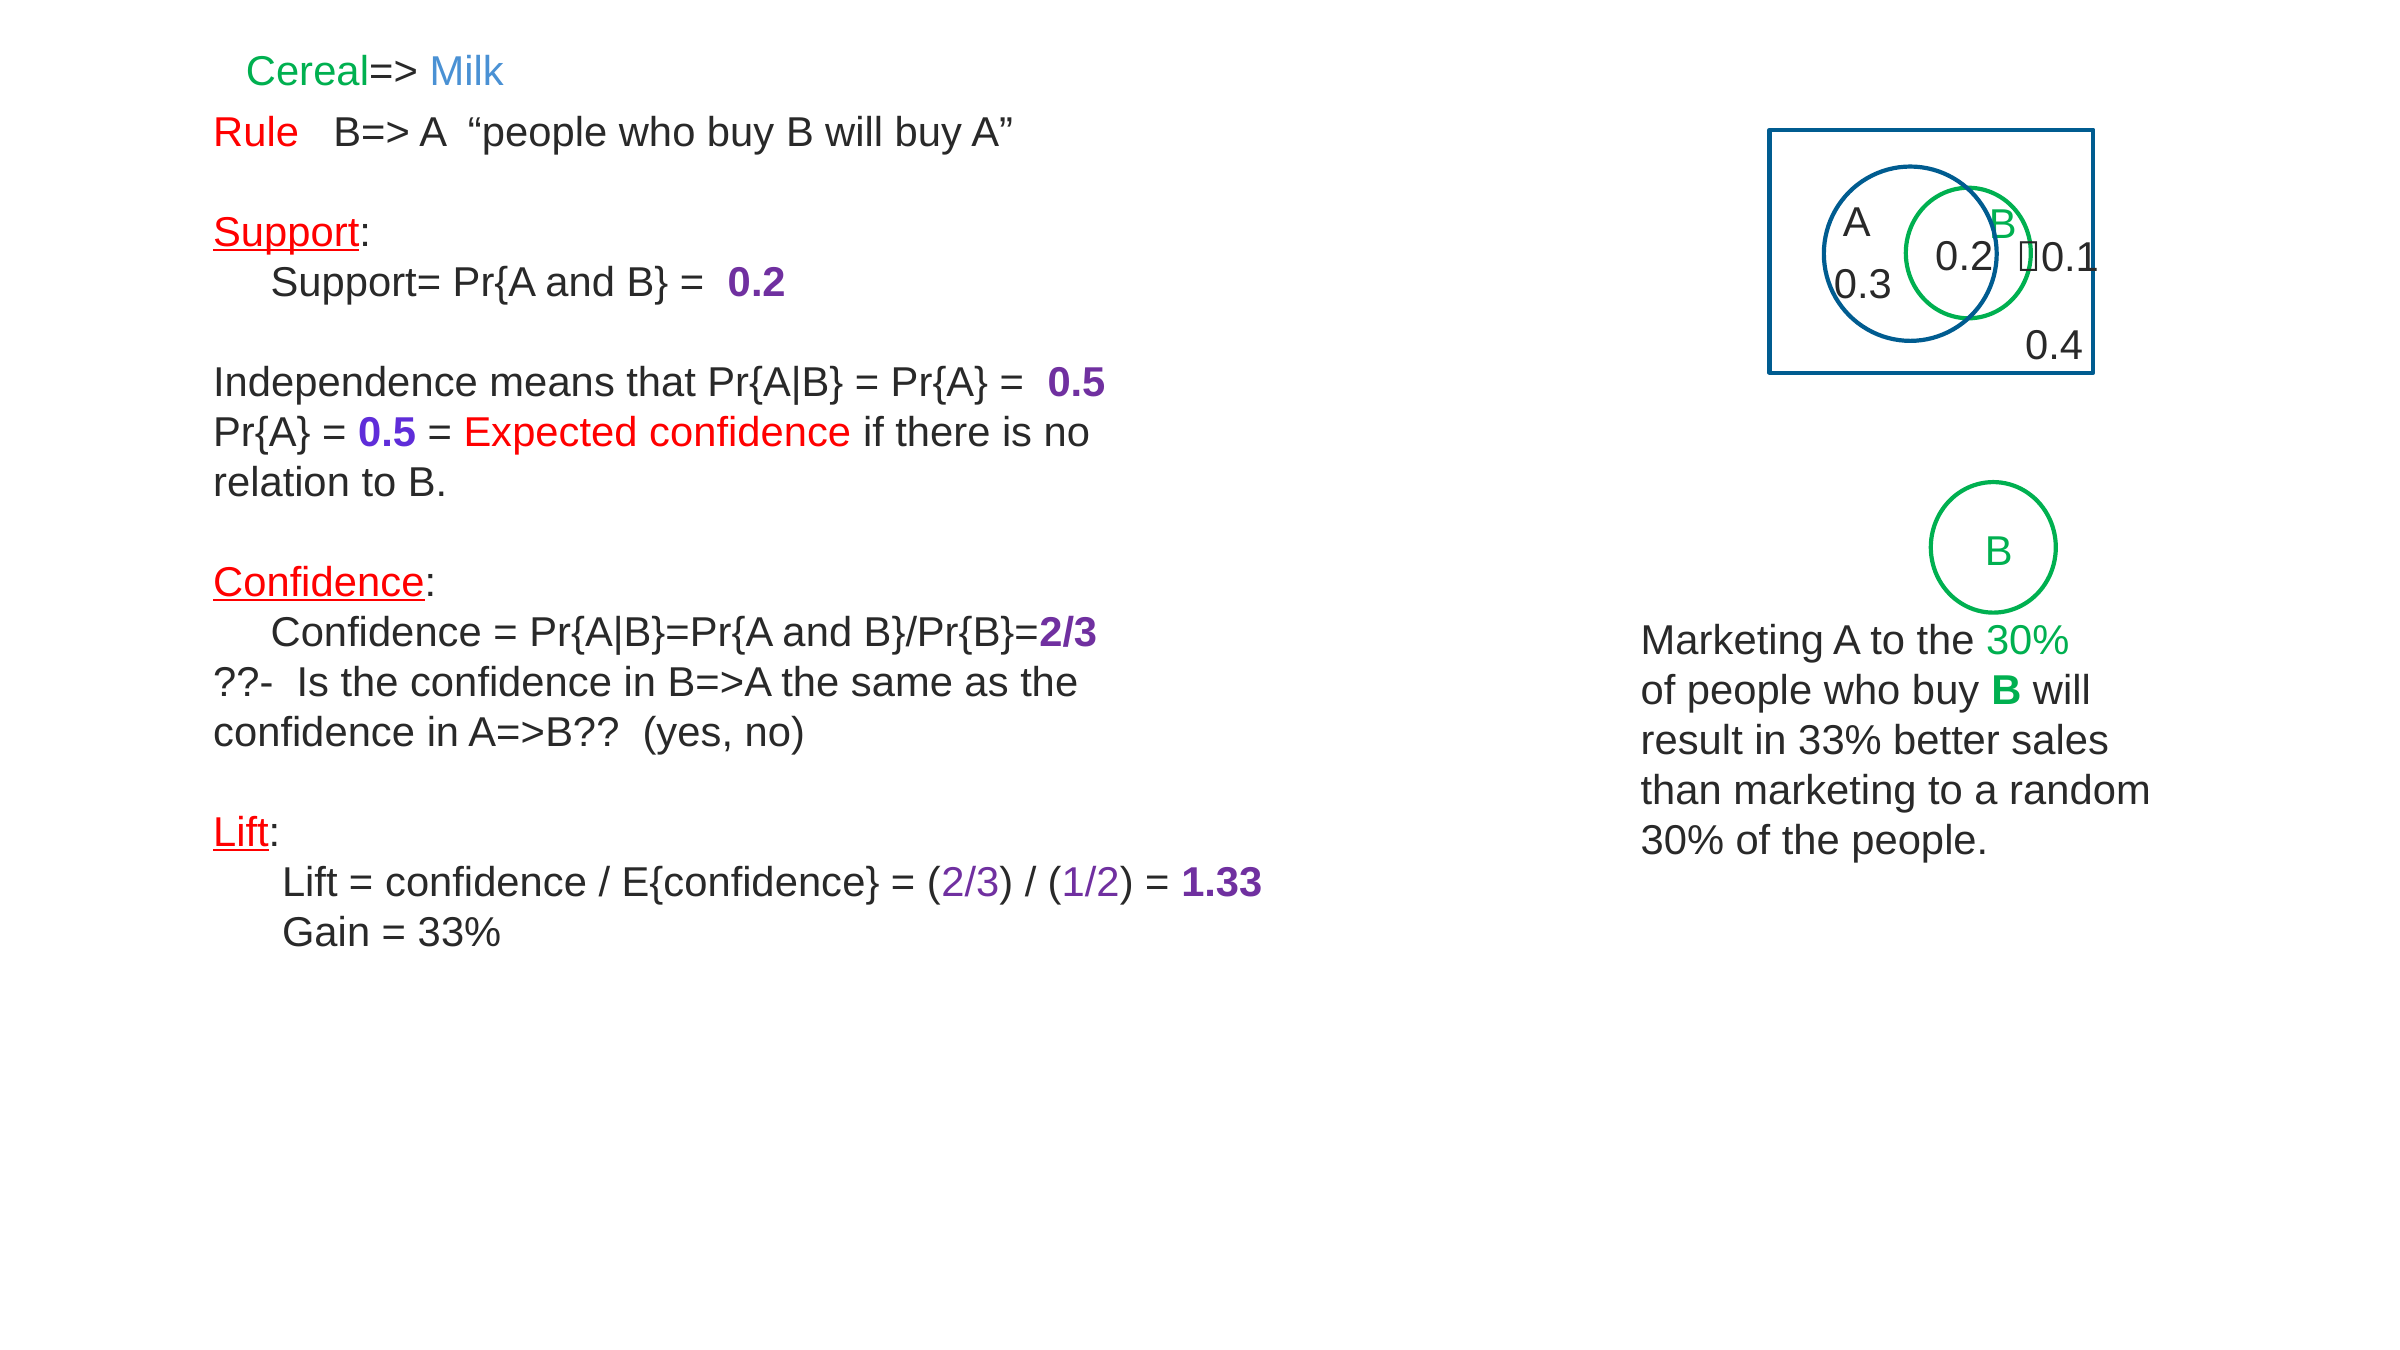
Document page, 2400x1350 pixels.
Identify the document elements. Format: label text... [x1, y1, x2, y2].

text_box B [1970, 516, 2028, 581]
text_box [1821, 164, 1999, 343]
text_box [1767, 128, 2095, 375]
text_box A [1828, 187, 1850, 218]
text_box B [1974, 189, 2032, 255]
text_box 0.2 [1994, 255, 2001, 286]
text_box [1970, 286, 2024, 321]
text_box Marketing A to the 30% of people who buy B will result in 33% better sales than marketing to a random 30% of the people. [1625, 605, 2178, 870]
text_box 0.3 [1818, 249, 1845, 315]
text_box 0.4 [2010, 310, 2098, 375]
text_box [1968, 185, 1989, 190]
text_box Cereal=> Milk [231, 36, 519, 102]
text_box [1928, 479, 2058, 615]
text_box Rule B=> A “people who buy B will buy A” Support: Support= Pr{A and B} = 0.2 Independence means that Pr{A|B} = Pr{A} = 0.5 Pr{A} = 0.5 = Expected confidence if there is no relation to B. Confidence: Confidence = Pr{A|B}=Pr{A and B}/Pr{B}=2/3 ??- Is the confidence in B=>A the same as the confidence in A=>B?? (yes, no) Lift: Lift = confidence / E{confidence} = (2/3) / (1/2) = 1.33 Gain = 33% [198, 97, 1391, 963]
text_box 0.1 [2001, 222, 2115, 288]
